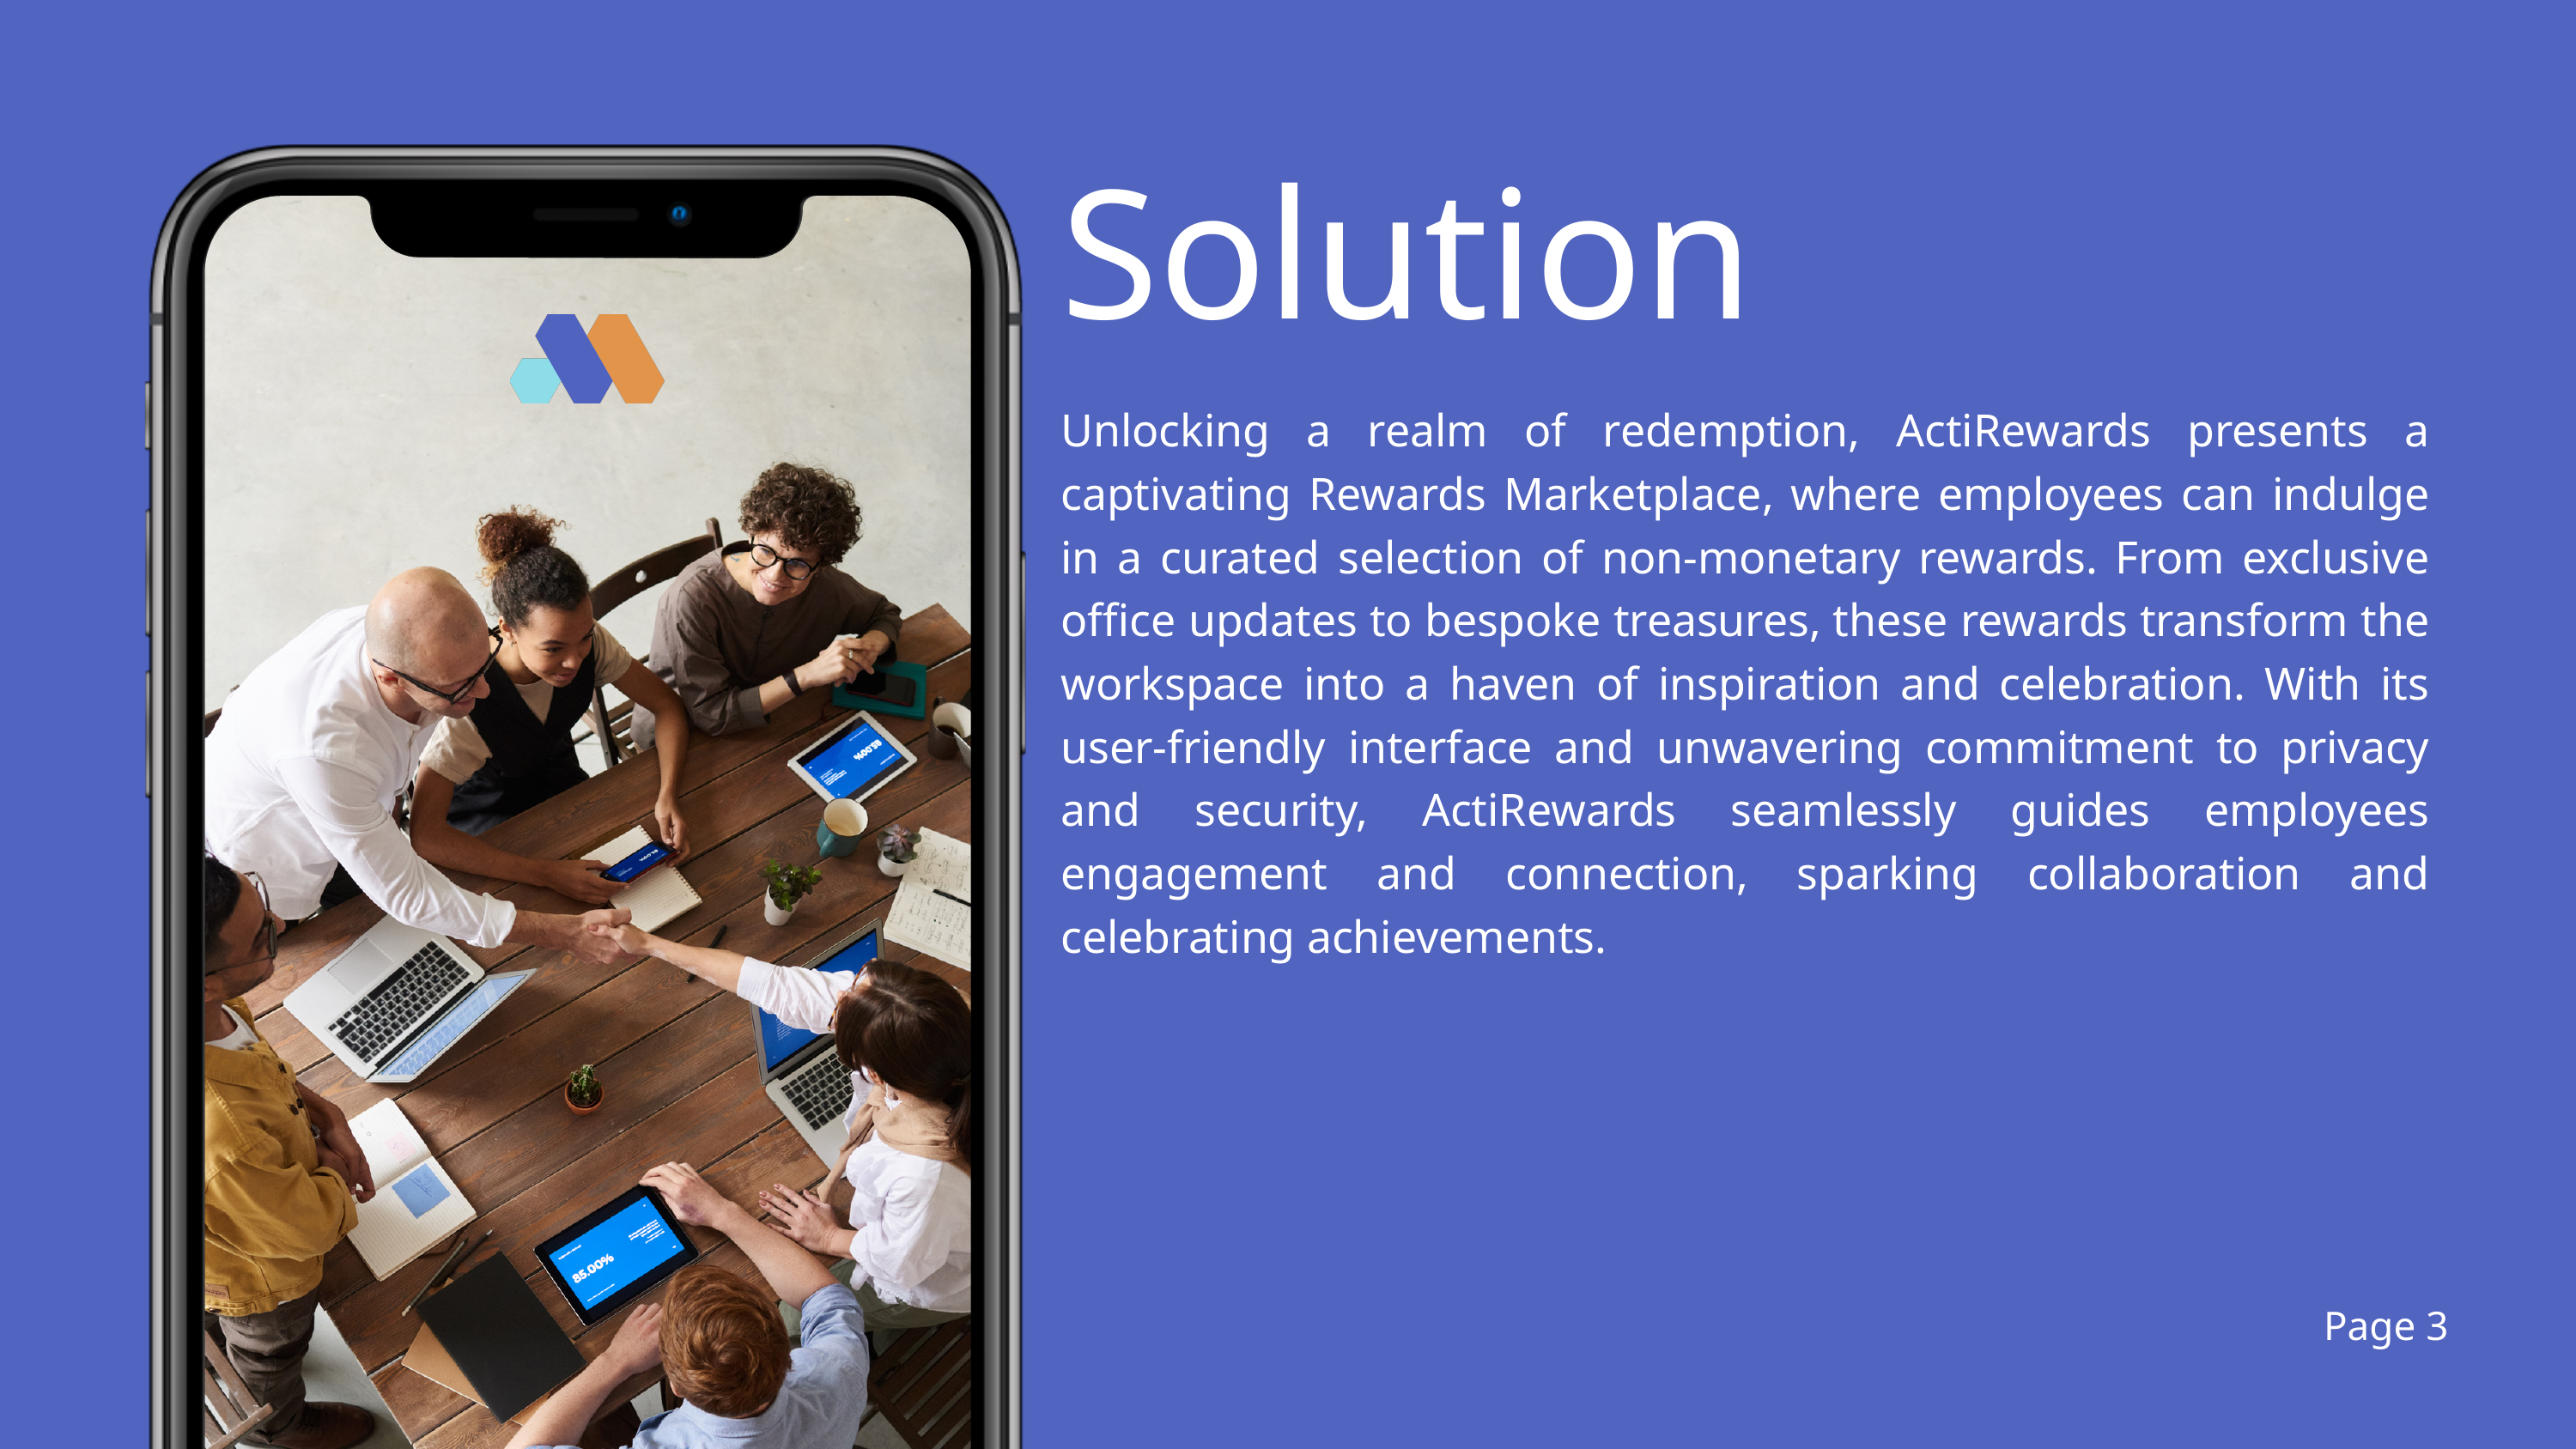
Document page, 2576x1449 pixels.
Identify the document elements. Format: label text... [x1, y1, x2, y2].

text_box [144, 144, 1030, 1449]
text_box Page 3 [2314, 1305, 2458, 1349]
text_box Unlocking a realm of redemption, ActiRewards presents a captivating Rewards Marketplace, where employees can indulge in a curated selection of non-monetary rewards. From exclusive office updates to bespoke treasures, these rewards transform the workspace into a haven of inspiration and celebration. With its user-friendly interface and unwavering commitment to privacy and security, ActiRewards seamlessly guides employees engagement and connection, sparking collaboration and celebrating achievements. [1060, 392, 2432, 962]
text_box Solution [1060, 158, 1849, 355]
